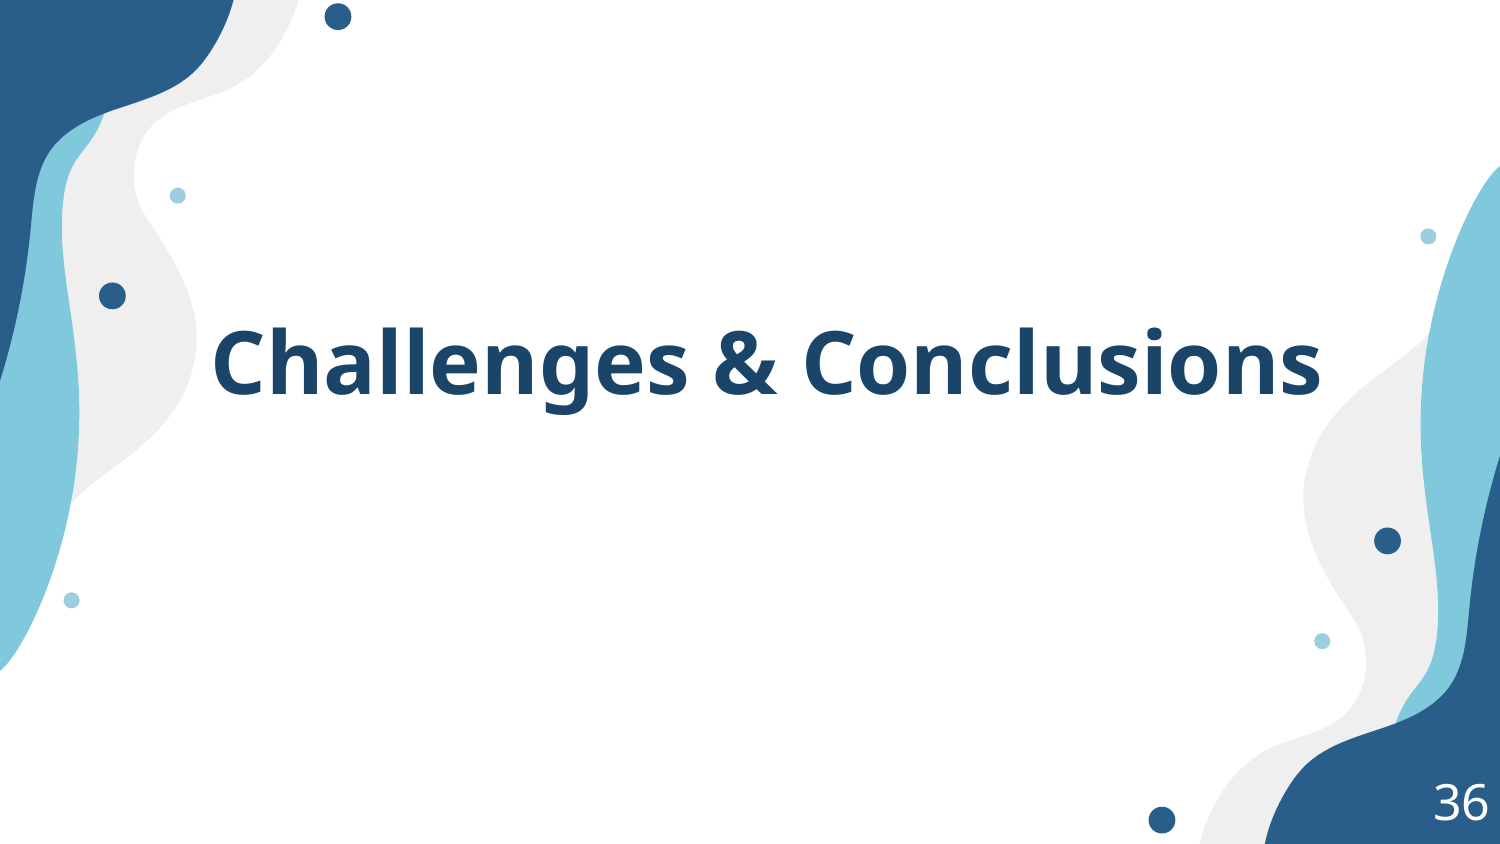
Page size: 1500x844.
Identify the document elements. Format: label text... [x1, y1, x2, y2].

text_box 36 [1408, 763, 1500, 838]
title Challenges & Conclusions [118, 292, 1416, 428]
